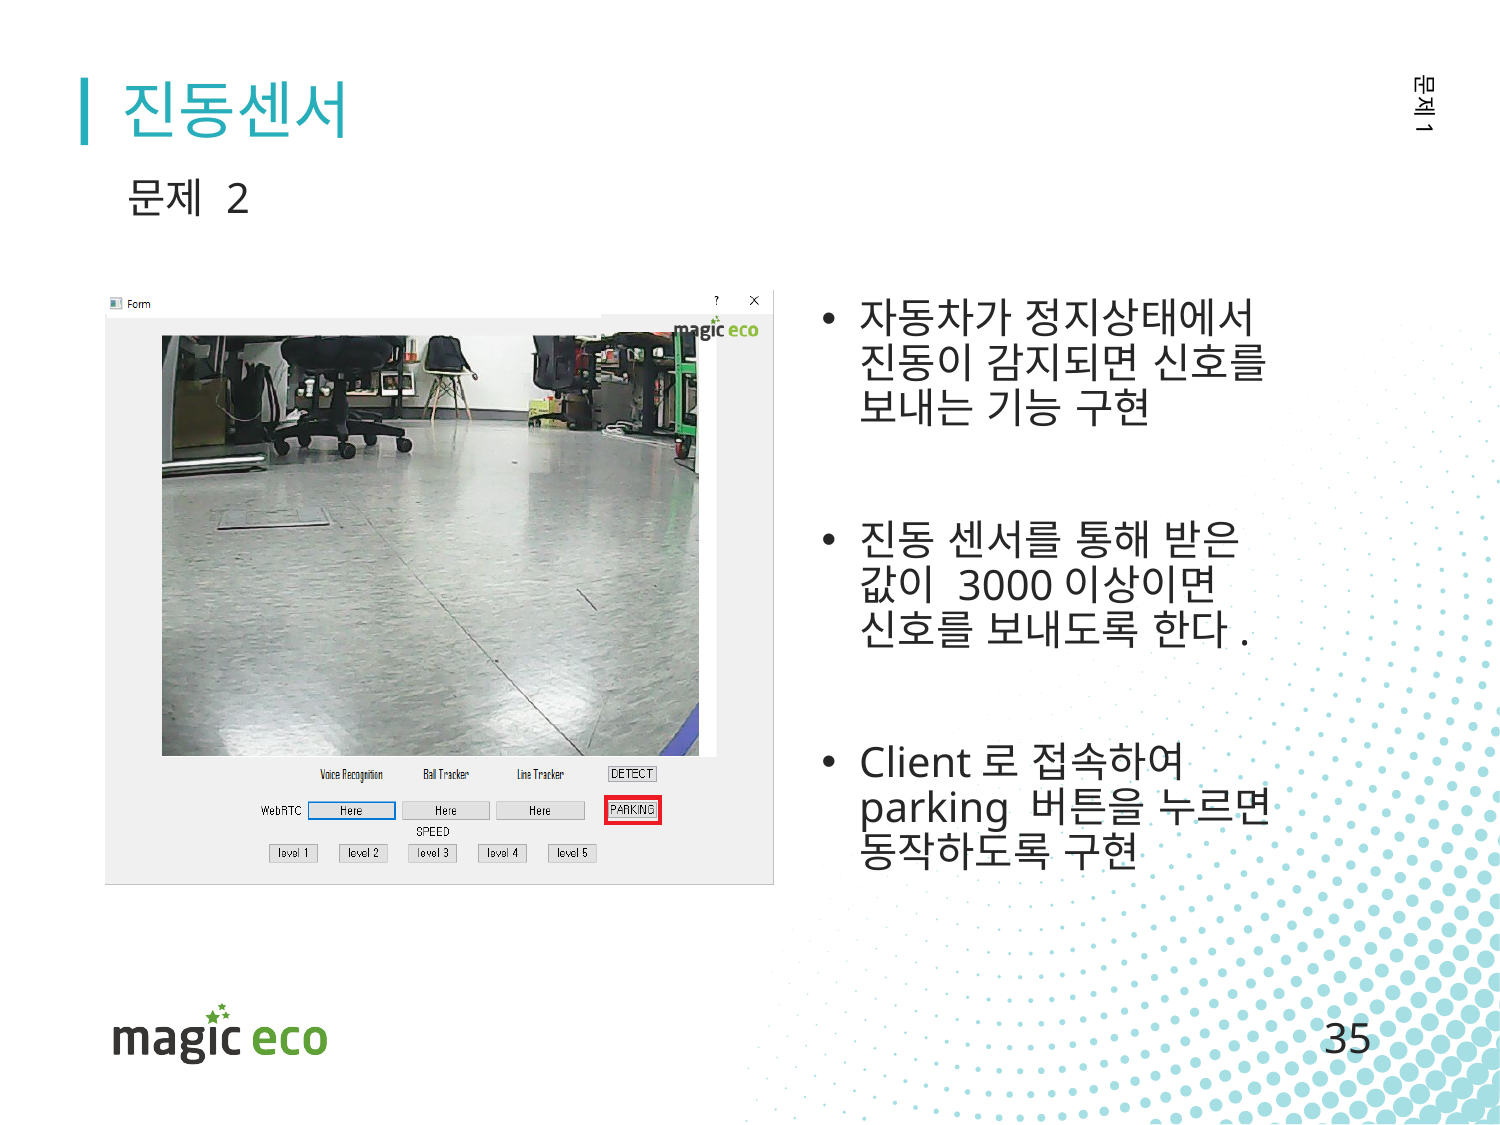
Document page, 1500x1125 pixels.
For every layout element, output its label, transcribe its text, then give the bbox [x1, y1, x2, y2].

list 문제1 [1398, 59, 1444, 576]
list 자동차가 정지상태에서 진동이 감지되면 신호를 보내는 기능 구현 진동 센서를 통해 받은 값이 3000이상이면 신호를 보내도록 한다. Client로 접속하여 parking 버튼을 누르면 동작하도록 구현 [806, 290, 1333, 943]
title 진동센서 [105, 59, 1305, 168]
list 문제 2 [112, 170, 1305, 231]
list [105, 290, 774, 885]
picture [0, 0, 1500, 1125]
